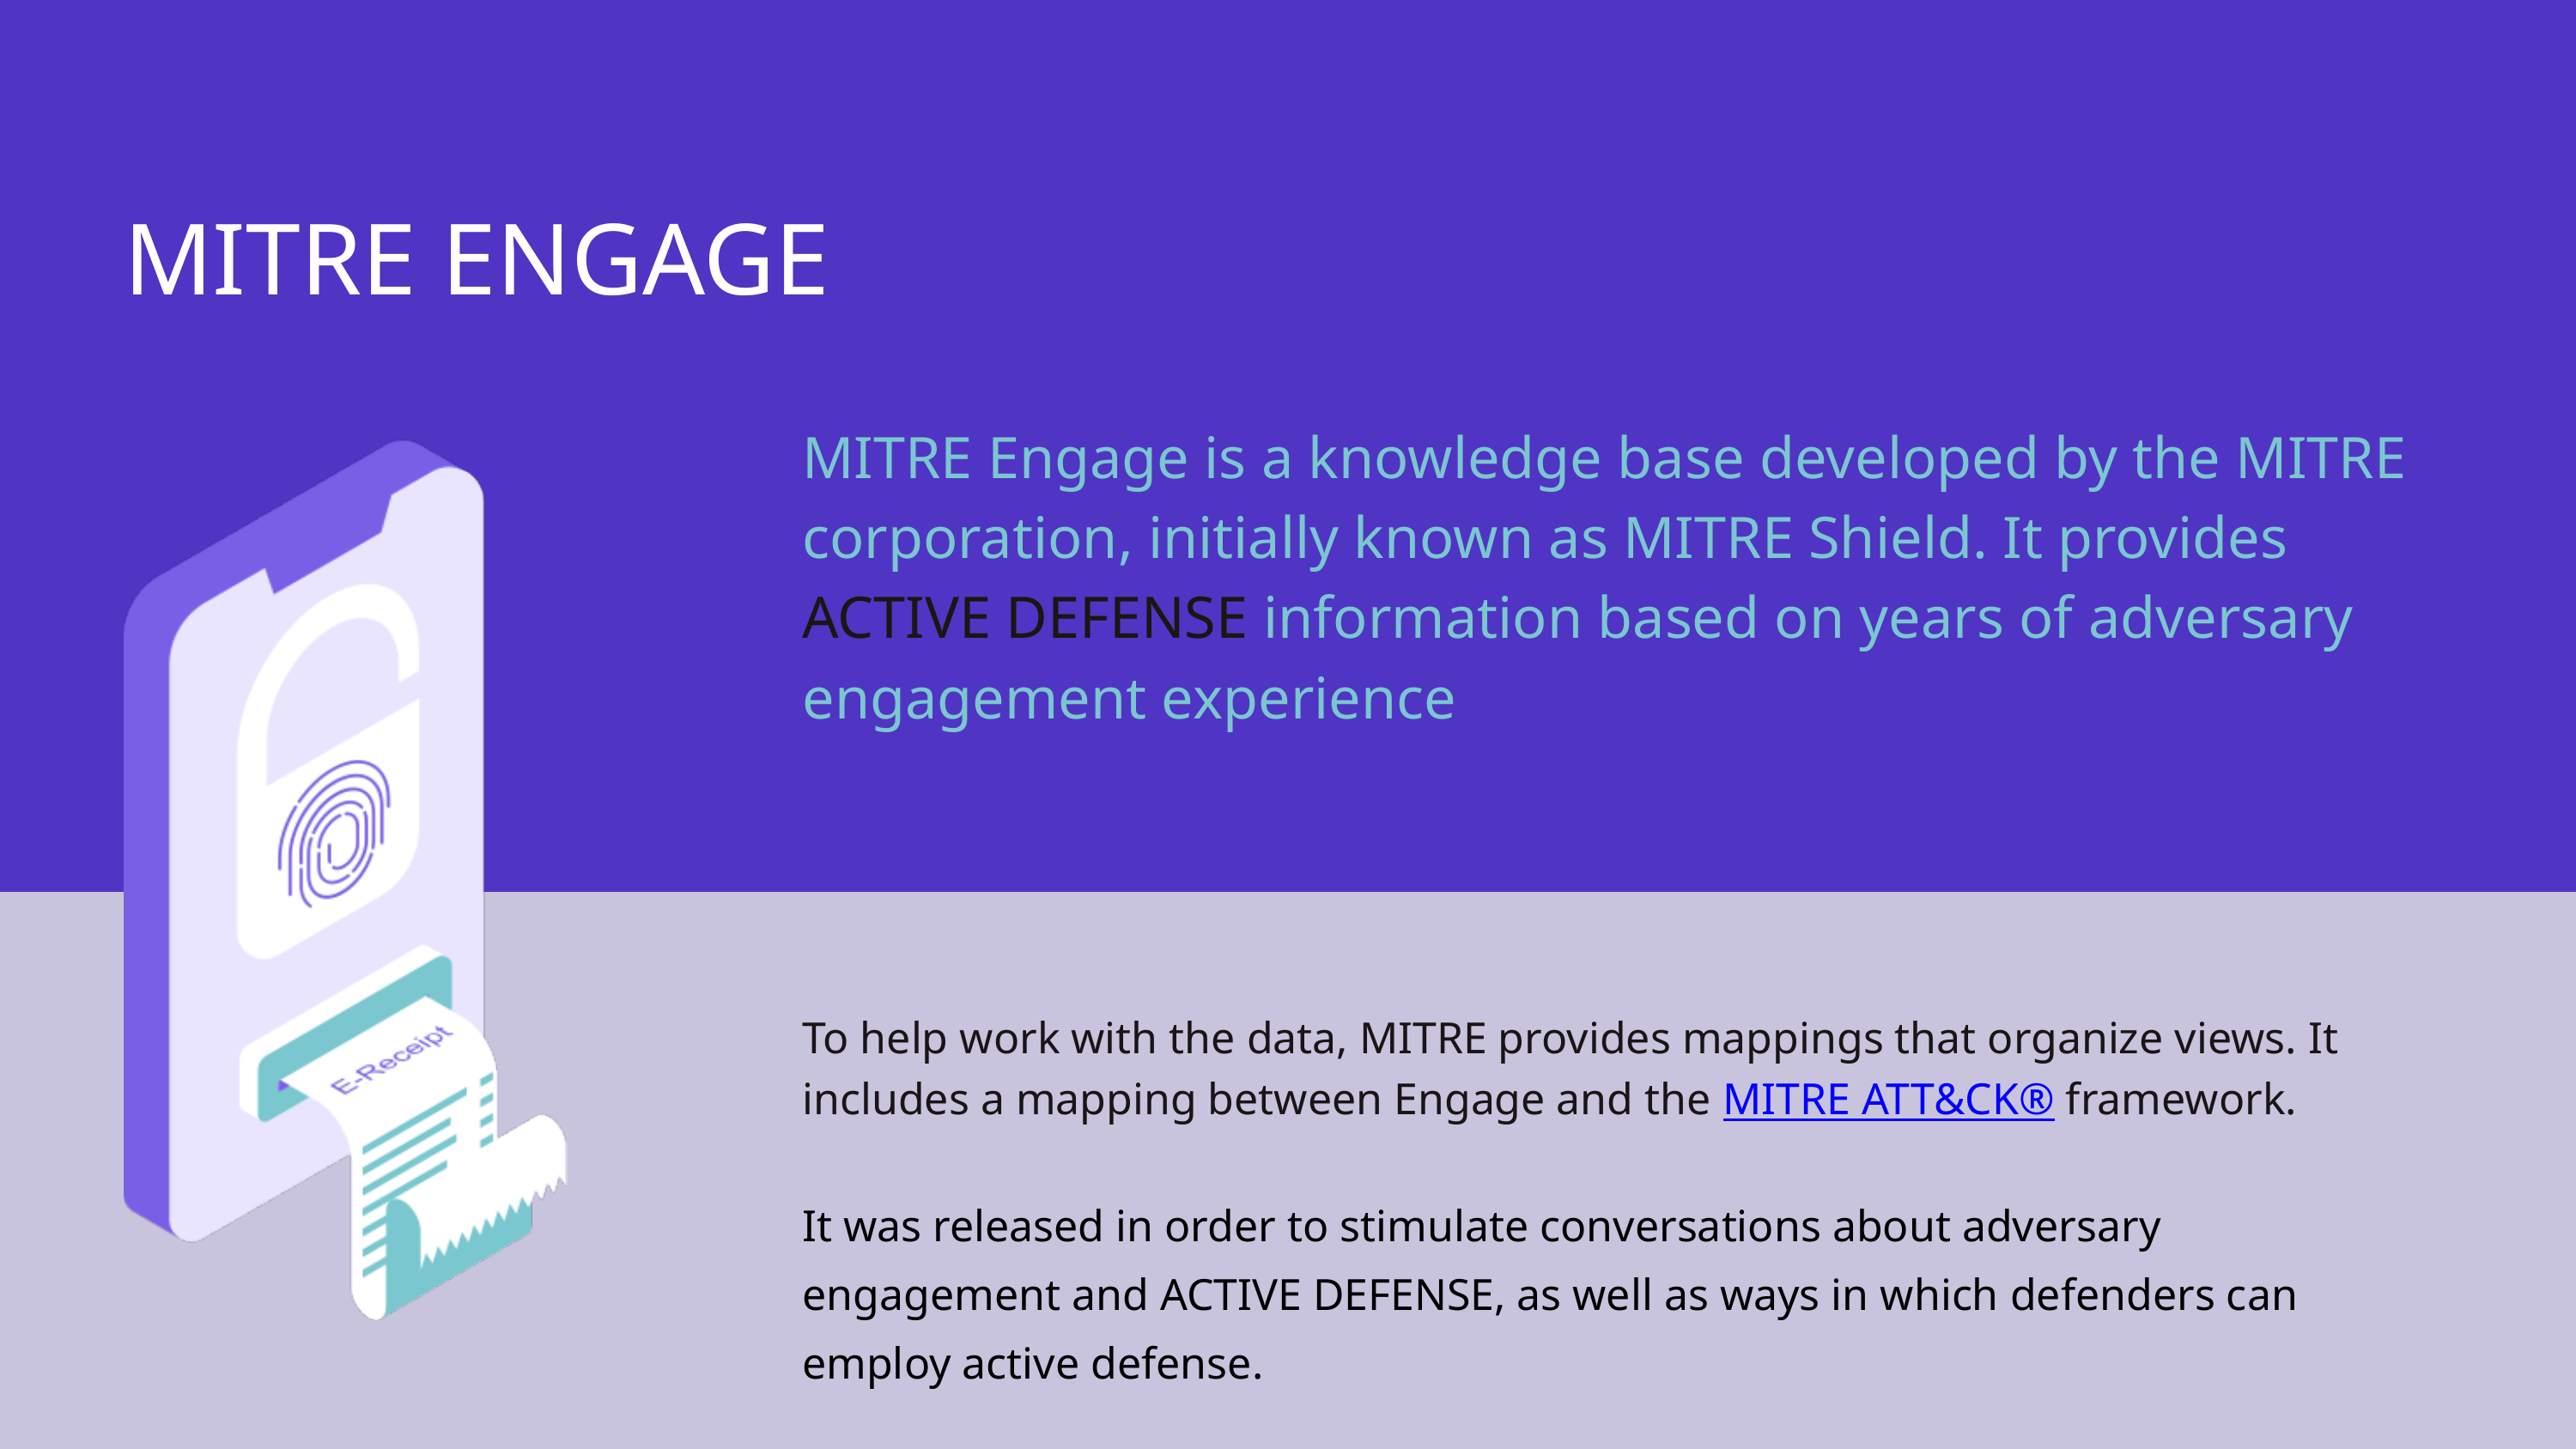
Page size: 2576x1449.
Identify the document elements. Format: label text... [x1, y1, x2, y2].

text_box MITRE Engage is a knowledge base developed by the MITRE corporation, initially known as MITRE Shield. It provides ACTIVE DEFENSE information based on years of adversary engagement experience [802, 409, 2471, 731]
text_box MITRE ENGAGE [124, 176, 1880, 315]
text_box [0, 891, 2576, 1449]
text_box [124, 439, 568, 889]
